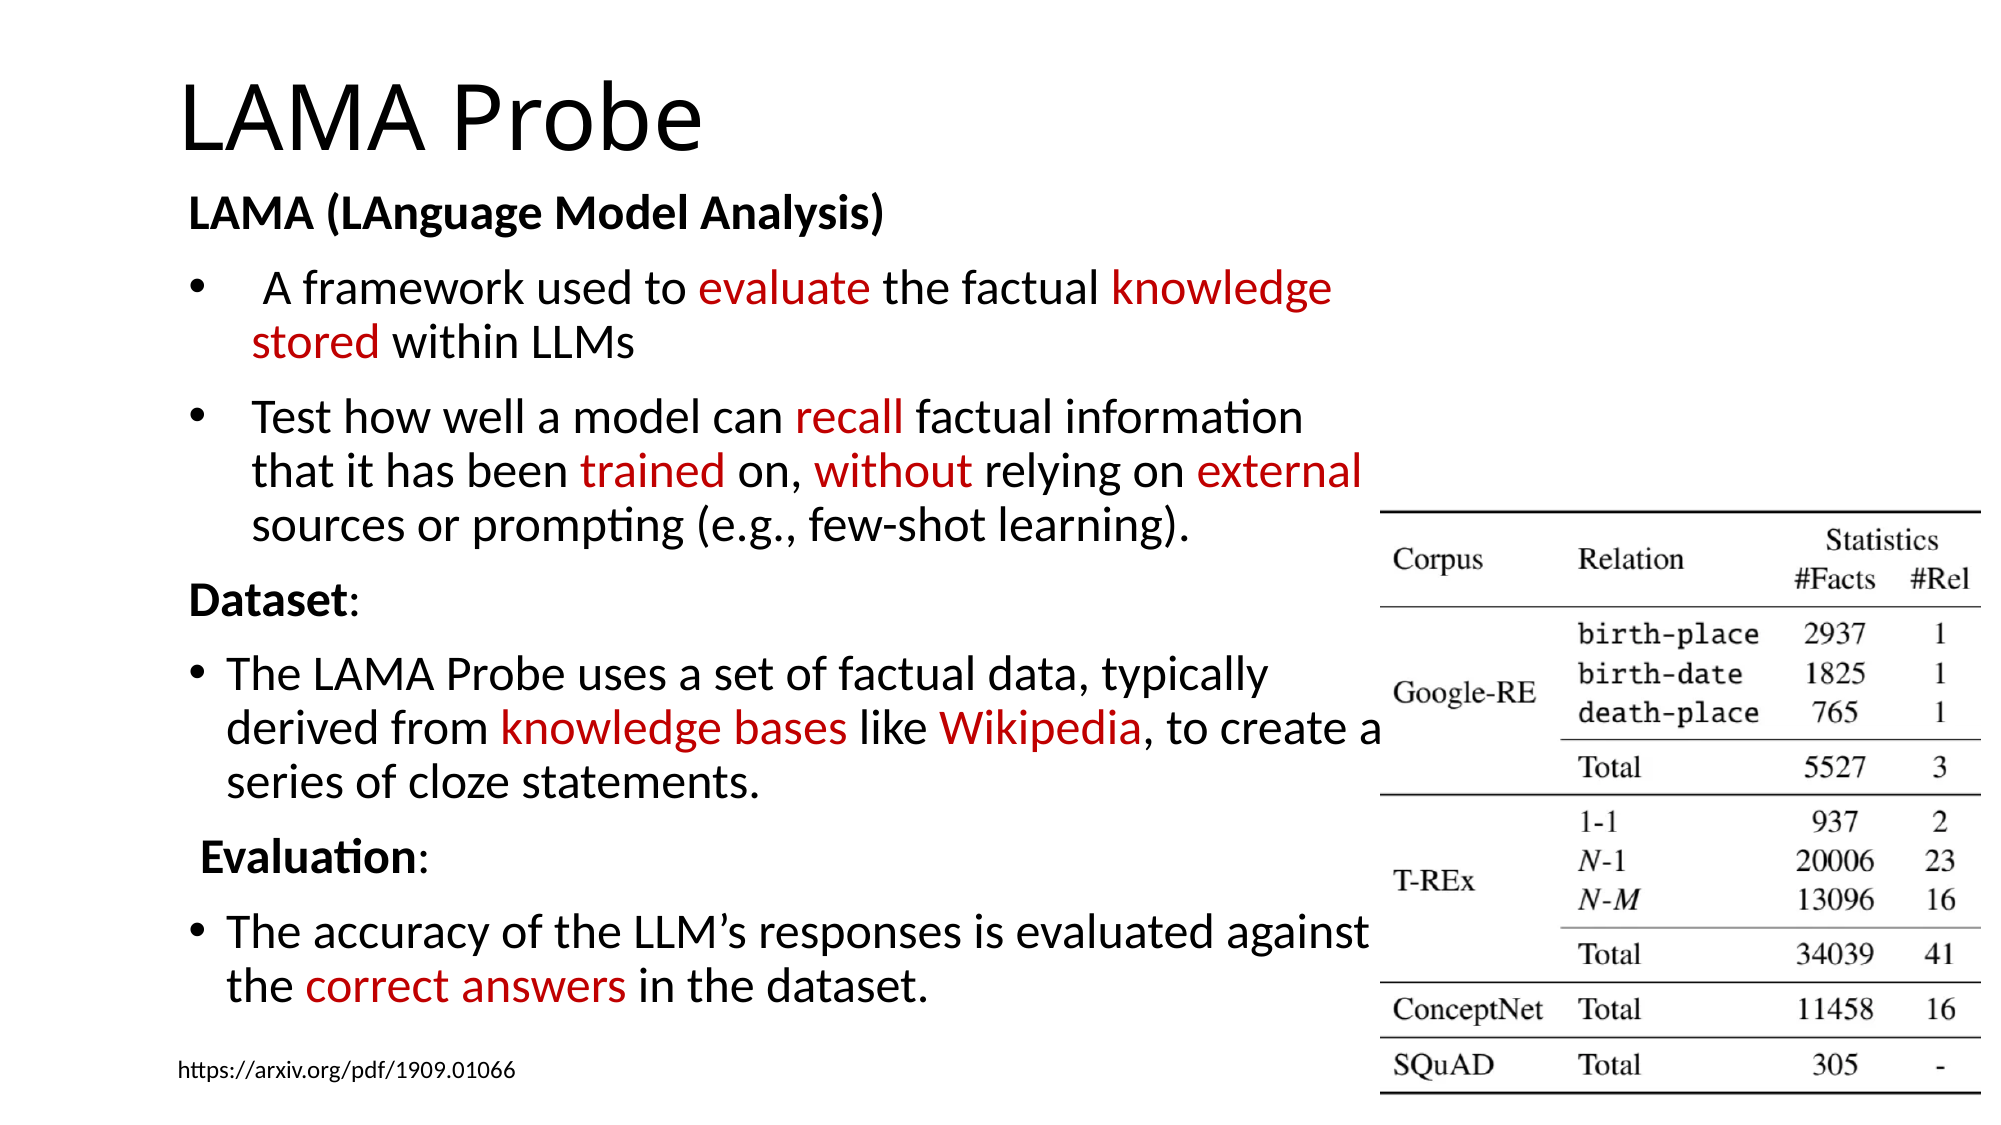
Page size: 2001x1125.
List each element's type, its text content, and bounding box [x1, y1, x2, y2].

title LAMA Probe [162, 78, 1164, 163]
text_box https://arxiv.org/pdf/1909.01066 [162, 1046, 702, 1092]
picture [1380, 505, 1981, 1096]
list LAMA (LAnguage Model Analysis) A framework used to evaluate the factual knowledge stored within LLMs Test how well a model can recall factual information that it has been trained on, without relying on external sources or prompting (e.g., few-shot learning). Dataset: The LAMA Probe uses a set of factual data, typically derived from knowledge bases like Wikipedia, to create a series of cloze statements. Evaluation: The accuracy of the LLM’s responses is evaluated against the correct answers in the dataset. [173, 178, 1413, 846]
